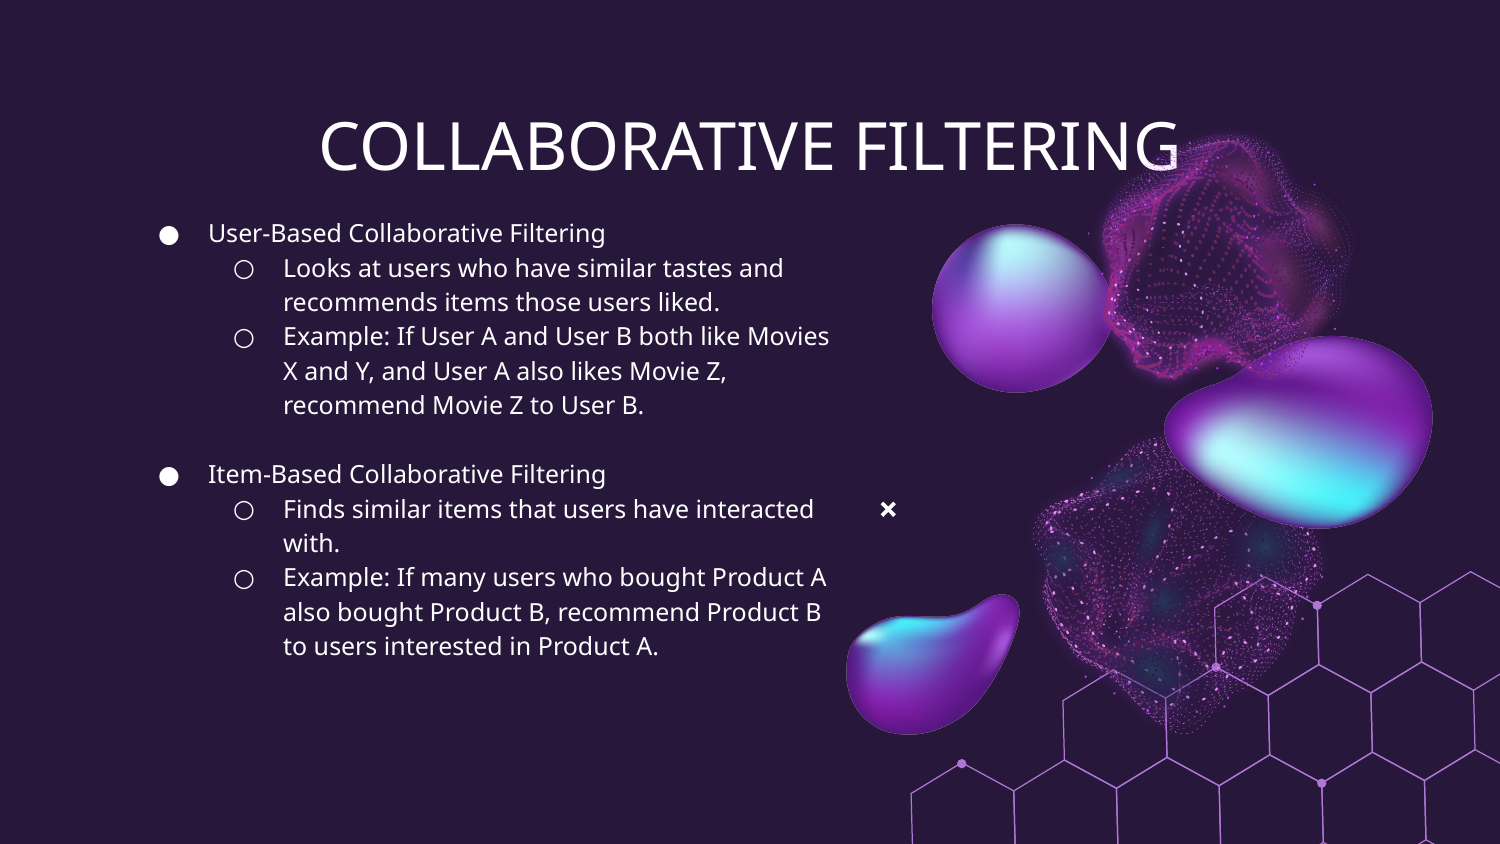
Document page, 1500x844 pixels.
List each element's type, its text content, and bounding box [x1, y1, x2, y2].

subtitle User-Based Collaborative Filtering Looks at users who have similar tastes and recommends items those users liked. Example: If User A and User B both like Movies X and Y, and User A also likes Movie Z, recommend Movie Z to User B. Item-Based Collaborative Filtering Finds similar items that users have interacted with. Example: If many users who bought Product A also bought Product B, recommend Product B to users interested in Product A. [118, 198, 851, 742]
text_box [881, 502, 895, 516]
title COLLABORATIVE FILTERING [118, 88, 1383, 183]
picture [825, 127, 1471, 782]
